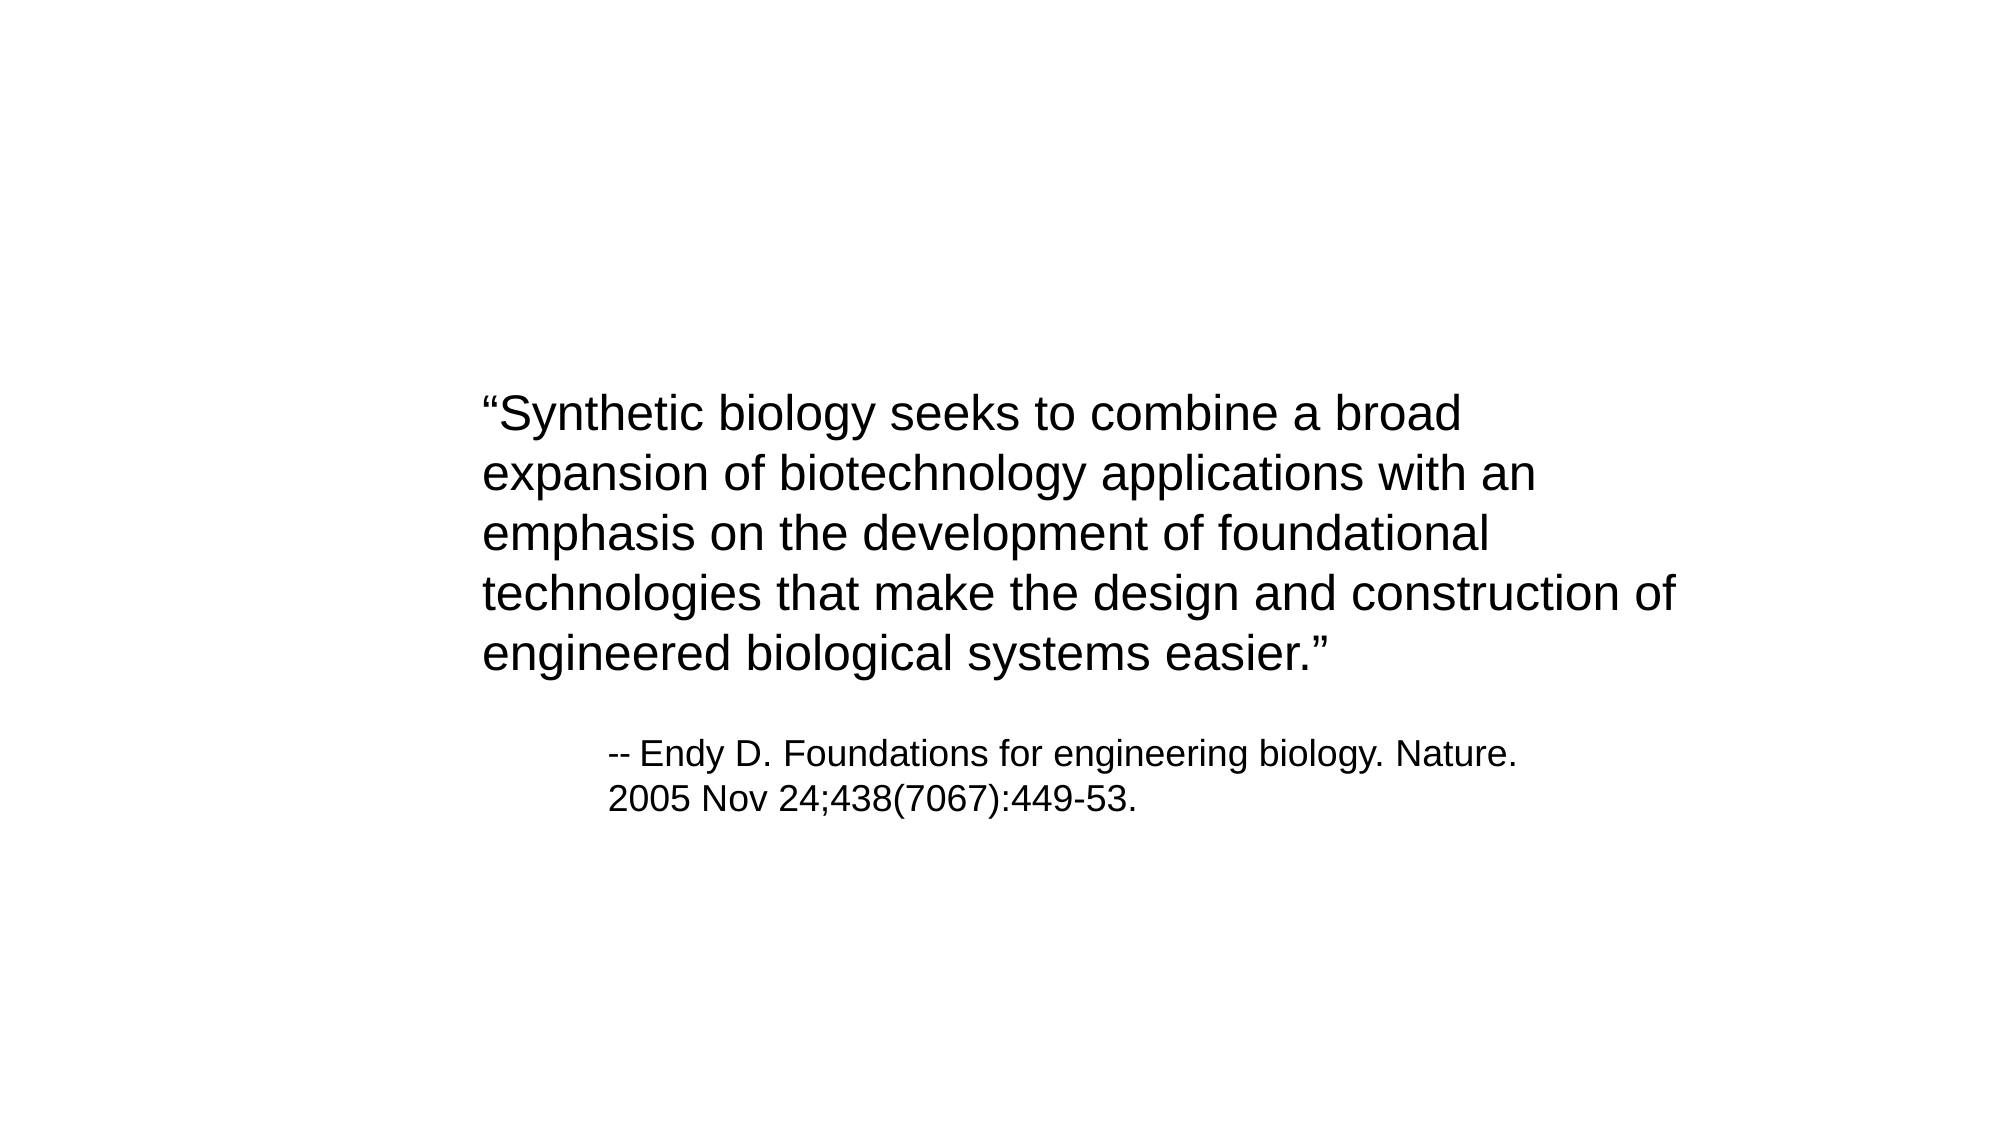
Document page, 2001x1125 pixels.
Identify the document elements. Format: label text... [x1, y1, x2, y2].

text_box “Synthetic biology seeks to combine a broad expansion of biotechnology applications with an emphasis on the development of foundational technologies that make the design and construction of engineered biological systems easier.” [467, 373, 1716, 748]
text_box -- Endy D. Foundations for engineering biology. Nature. 2005 Nov 24;438(7067):449-53. [593, 721, 1594, 827]
